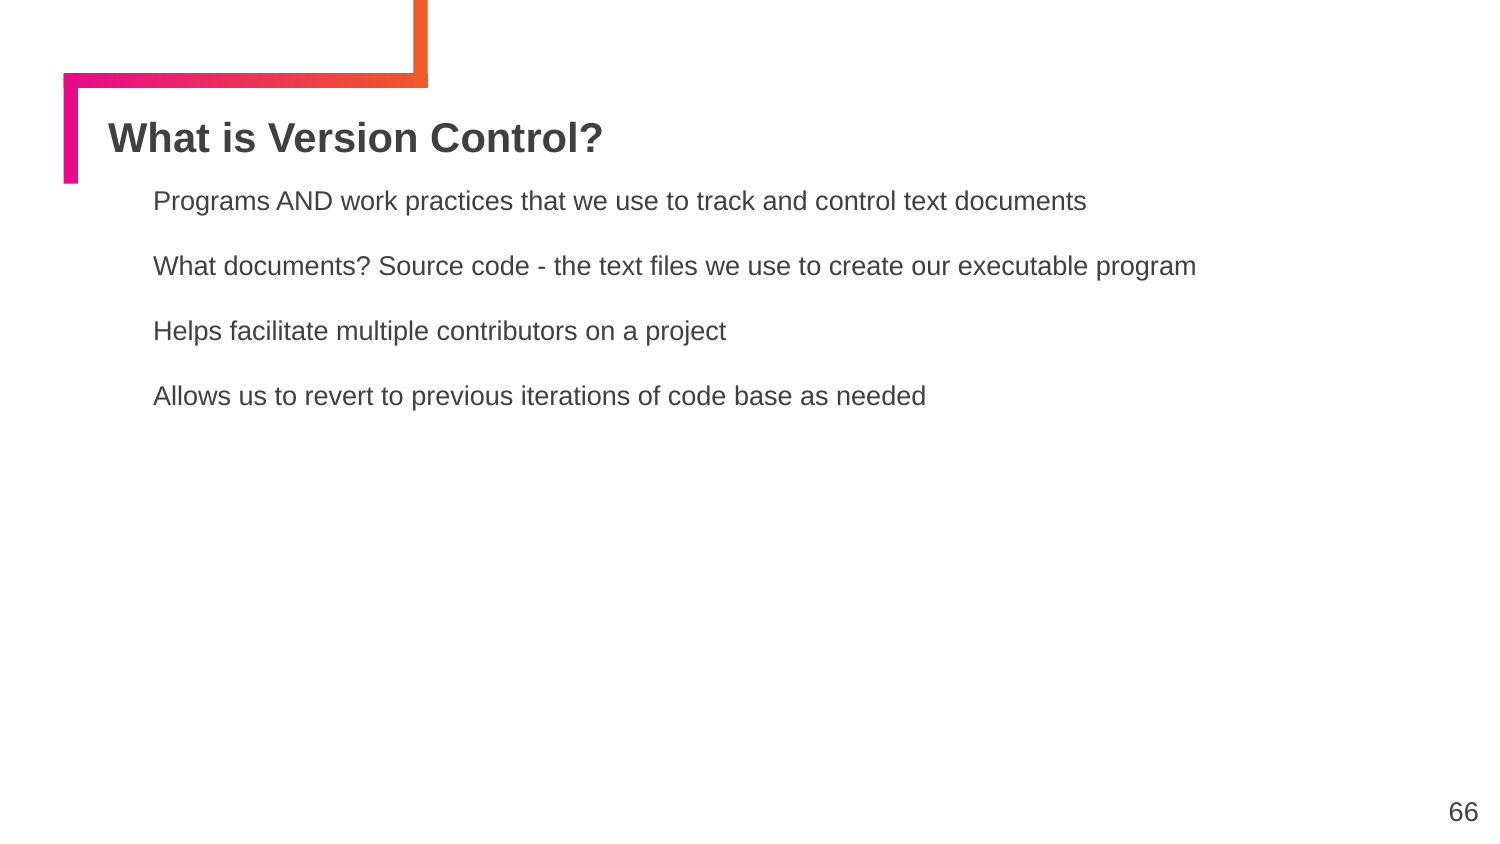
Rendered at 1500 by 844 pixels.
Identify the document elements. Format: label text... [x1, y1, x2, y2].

slide_number 66 [1403, 779, 1494, 844]
subtitle Programs AND work practices that we use to track and control text documents What documents? Source code - the text files we use to create our executable program Helps facilitate multiple contributors on a project Allows us to revert to previous iterations of code base as needed [100, 168, 1352, 690]
title What is Version Control? [100, 117, 1455, 169]
